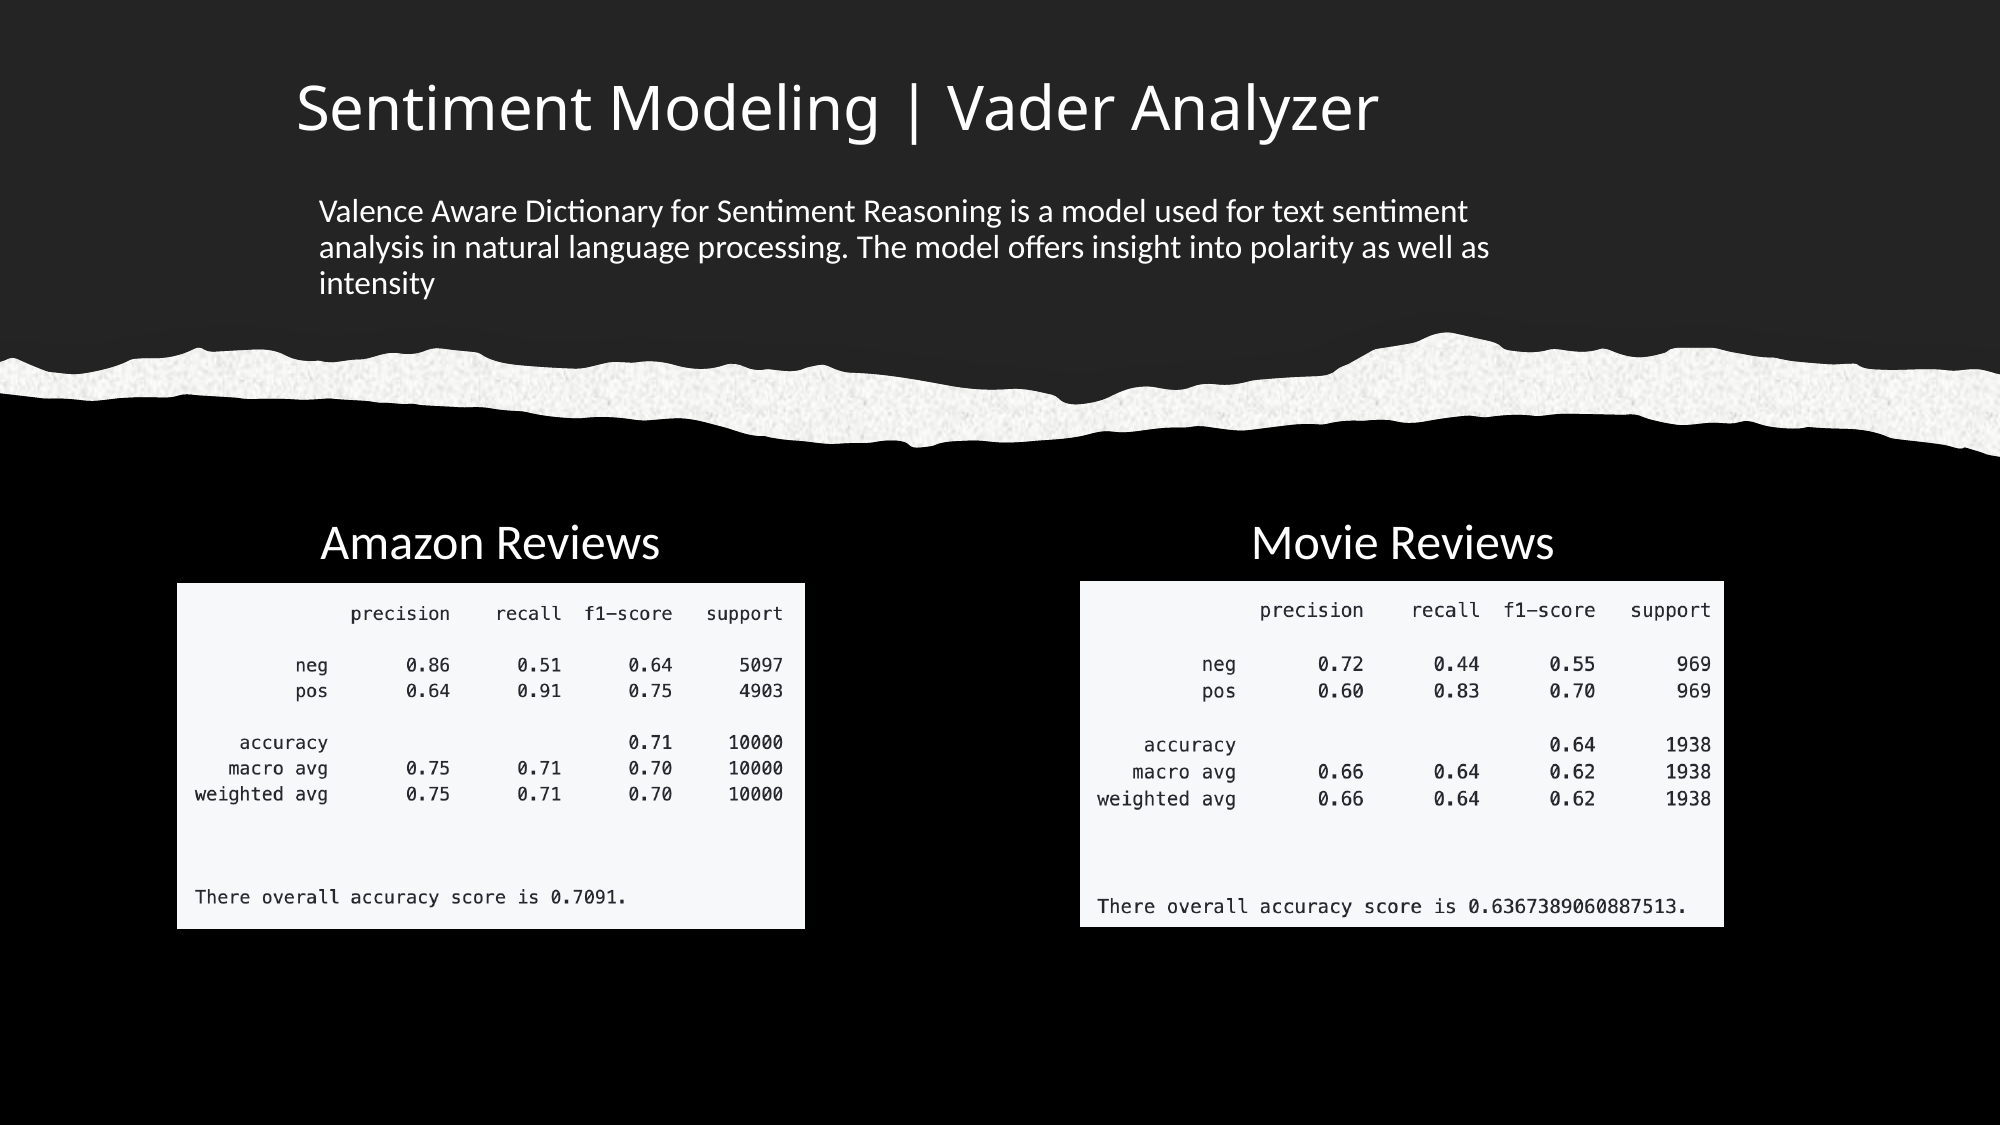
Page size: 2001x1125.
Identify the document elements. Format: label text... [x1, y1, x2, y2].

picture [177, 583, 805, 930]
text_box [0, 0, 2000, 332]
text_box Movie Reviews [1236, 501, 1570, 577]
text_box Amazon Reviews [305, 501, 676, 577]
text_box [0, 332, 2000, 457]
picture [1080, 581, 1724, 927]
text_box [0, 457, 2000, 1125]
